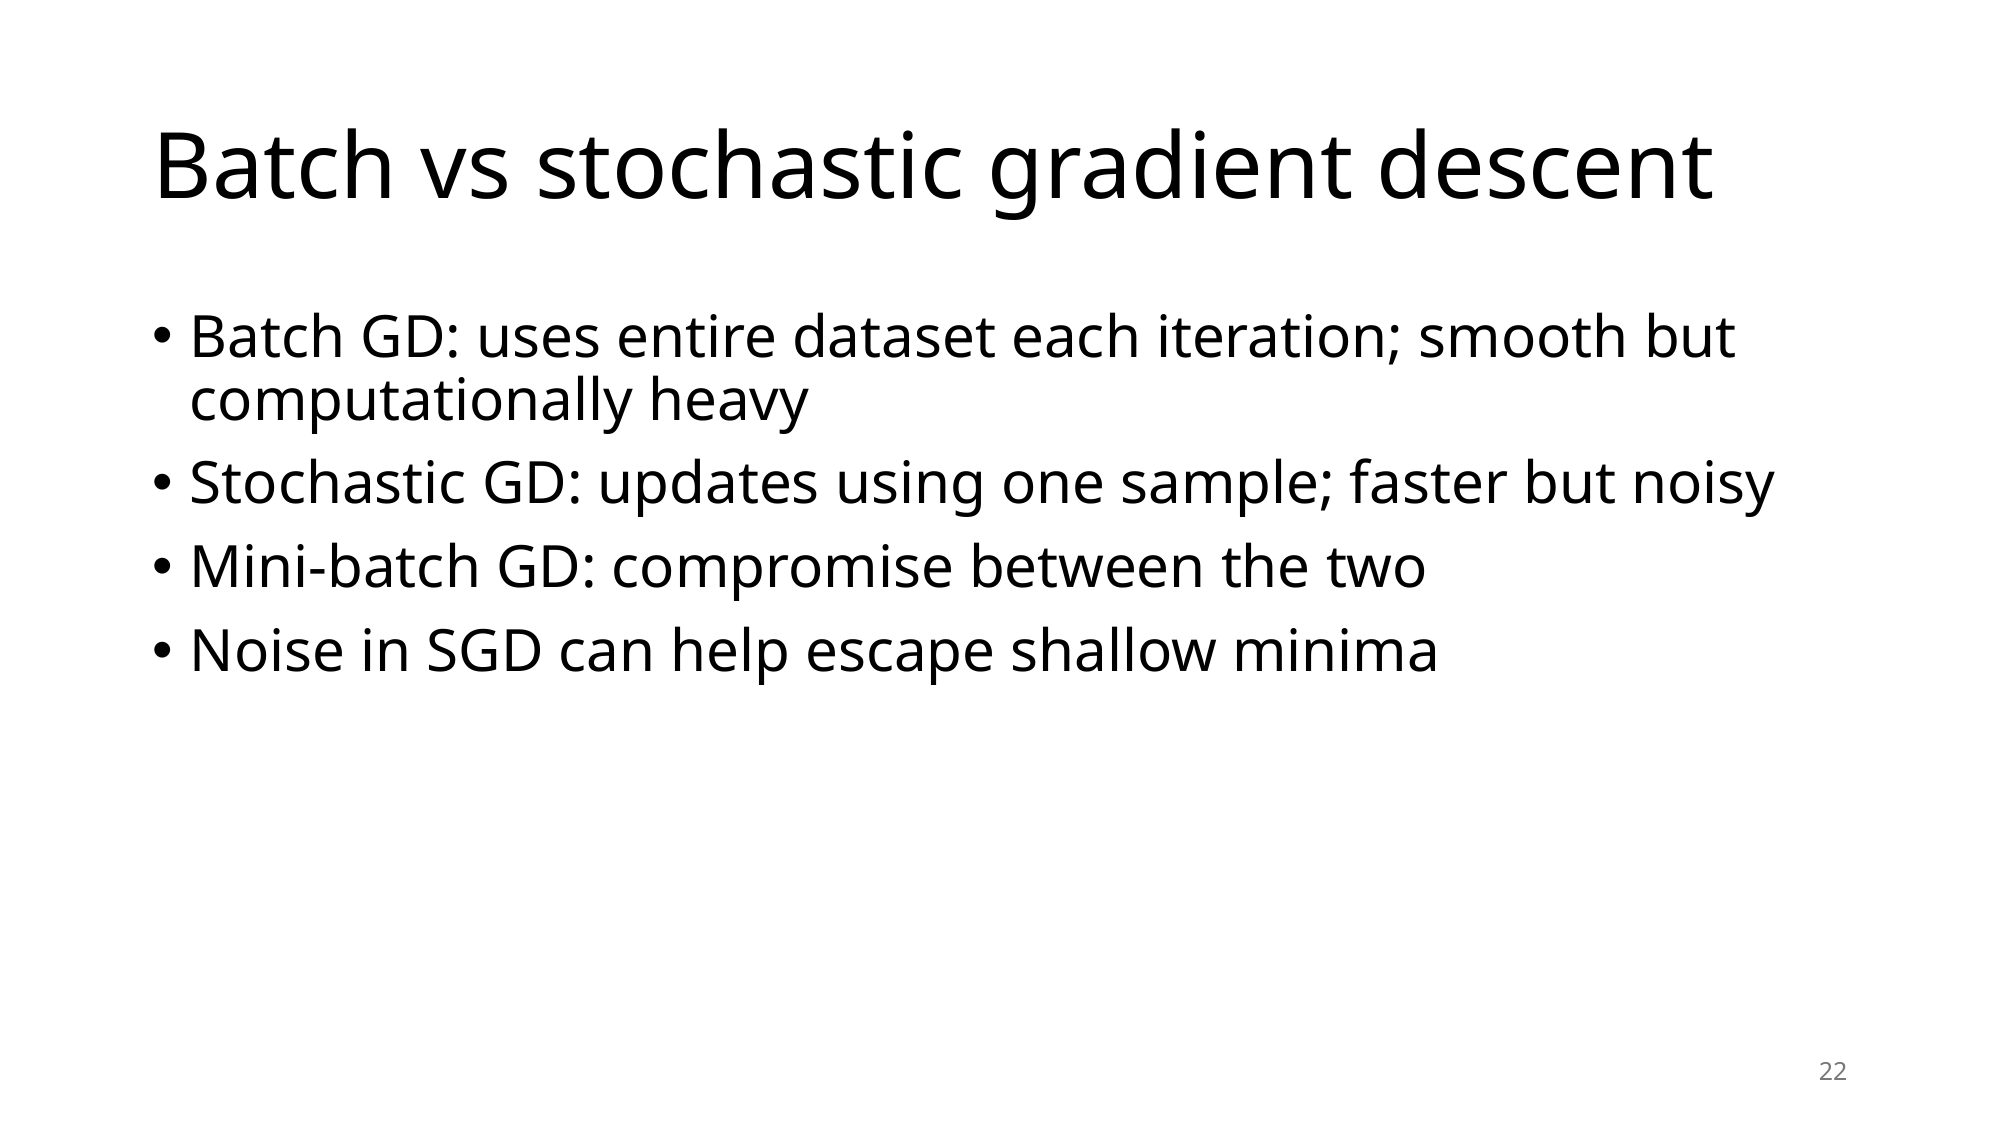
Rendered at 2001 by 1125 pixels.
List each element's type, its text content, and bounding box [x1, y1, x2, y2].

slide_number 22 [1412, 1042, 1863, 1103]
list Batch GD: uses entire dataset each iteration; smooth but computationally heavy Stochastic GD: updates using one sample; faster but noisy Mini‑batch GD: compromise between the two Noise in SGD can help escape shallow minima [137, 299, 1863, 1014]
title Batch vs stochastic gradient descent [137, 59, 1863, 278]
